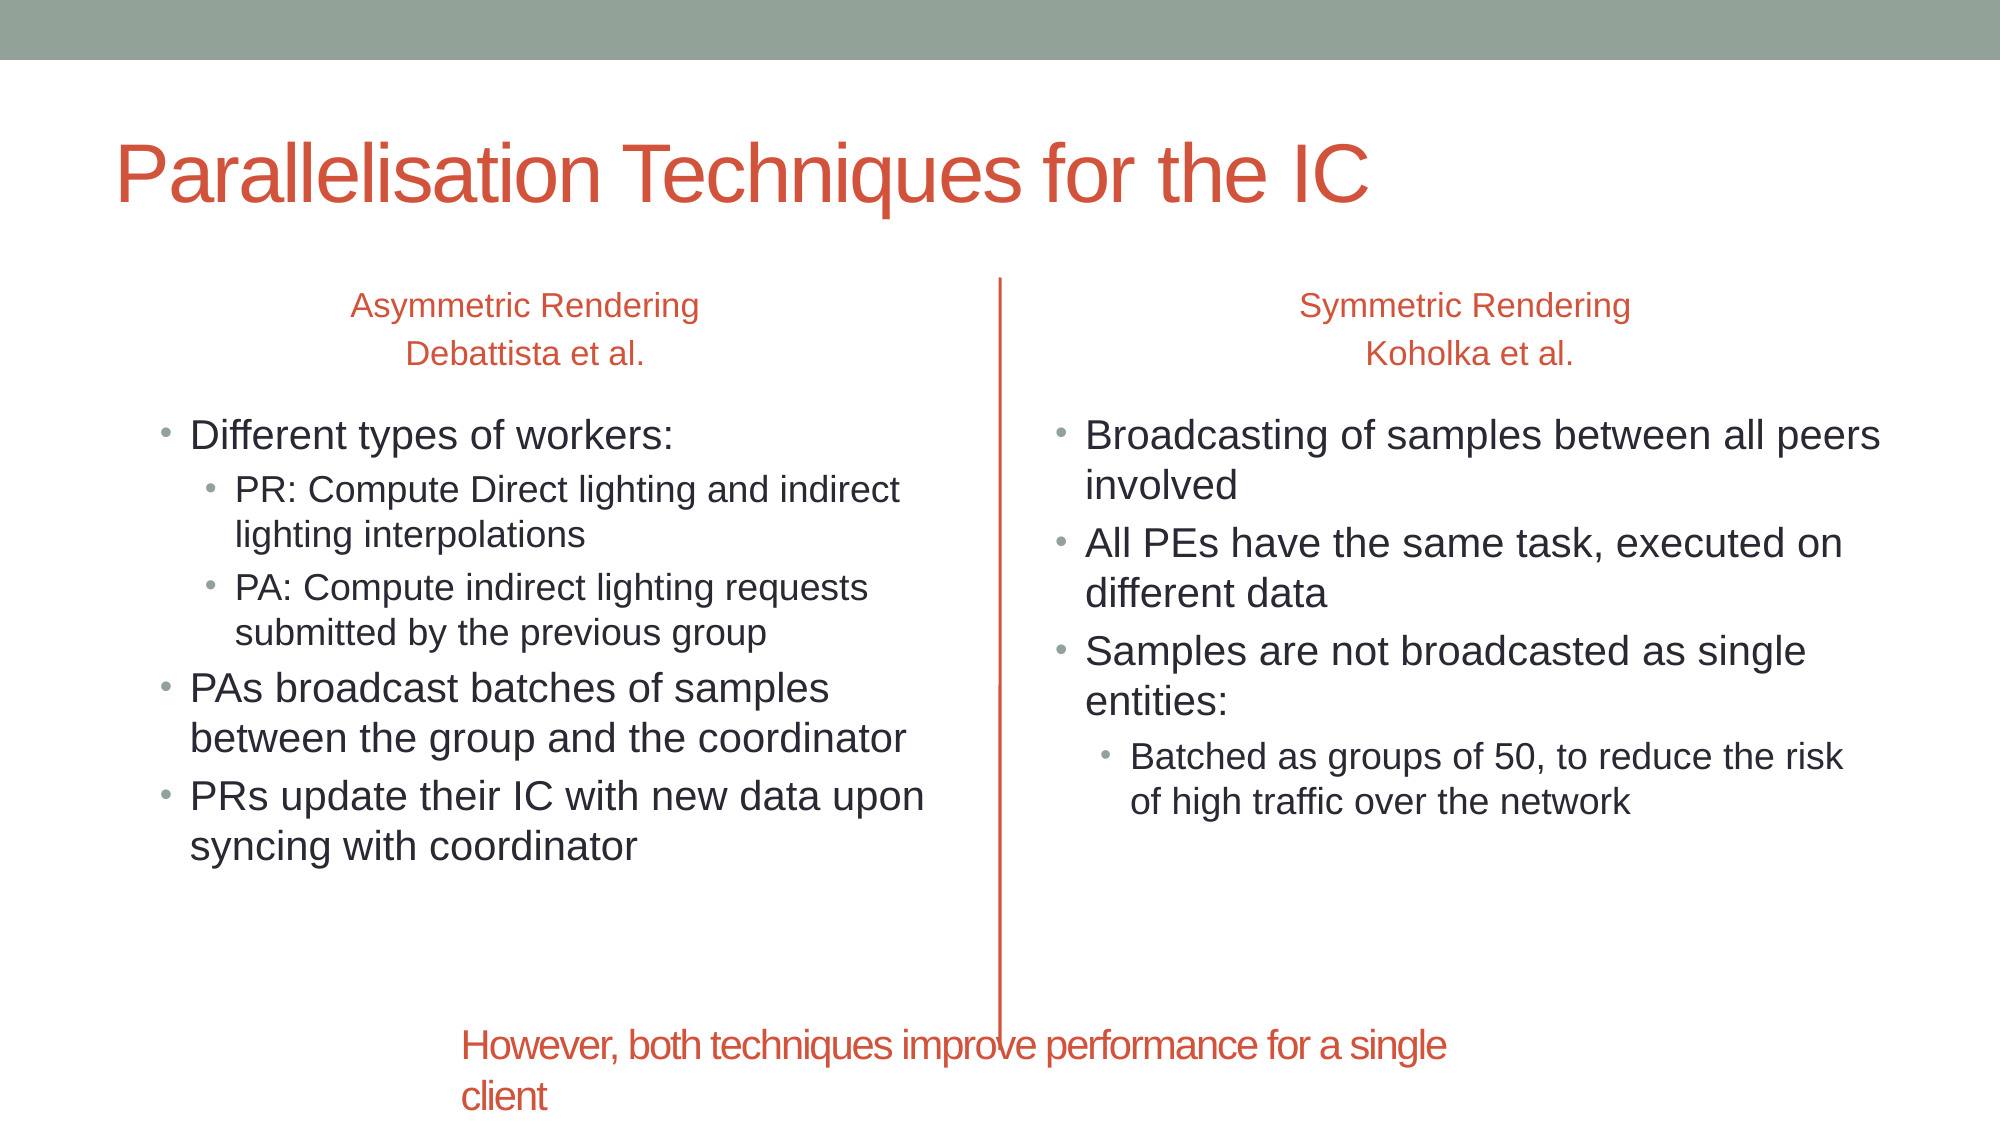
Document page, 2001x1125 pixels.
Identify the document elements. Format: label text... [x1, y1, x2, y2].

list Different types of workers: PR: Compute Direct lighting and indirect lighting interpolations PA: Compute indirect lighting requests submitted by the previous group PAs broadcast batches of samples between the group and the coordinator PRs update their IC with new data upon syncing with coordinator [99, 399, 960, 1049]
text_box However, both techniques improve performance for a single client [445, 986, 1555, 1125]
list Asymmetric Rendering Debattista et al. [99, 275, 960, 380]
title Parallelisation Techniques for the IC [99, 87, 1900, 250]
list Broadcasting of samples between all peers involved All PEs have the same task, executed on different data Samples are not broadcasted as single entities: Batched as groups of 50, to reduce the risk of high traffic over the network [1040, 399, 1900, 1049]
list Symmetric Rendering Koholka et al. [1040, 275, 1900, 380]
